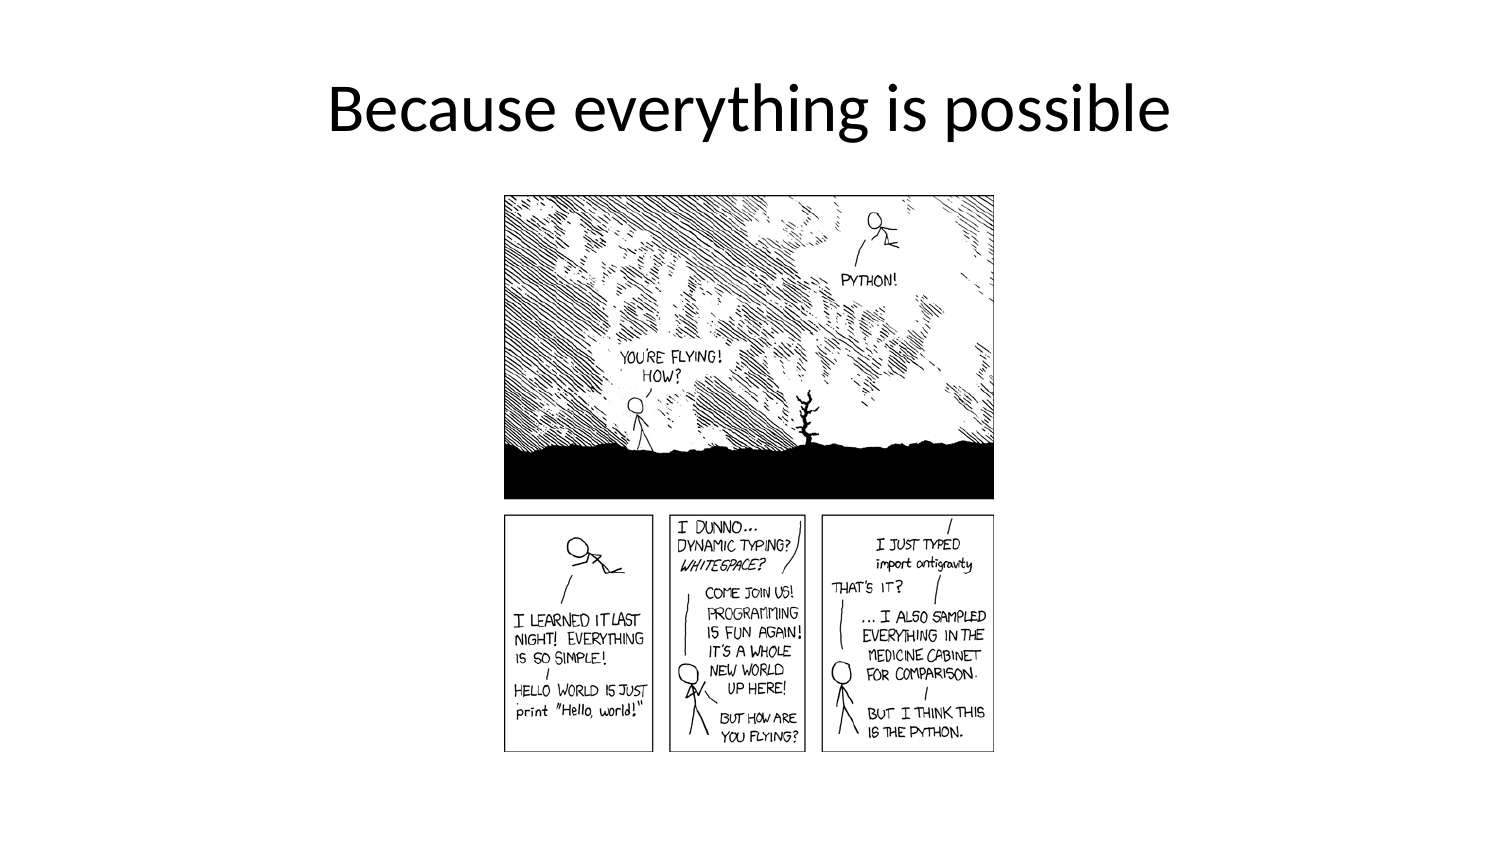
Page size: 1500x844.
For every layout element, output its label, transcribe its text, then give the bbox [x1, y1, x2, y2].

picture [503, 195, 994, 753]
title Because everything is possible [75, 33, 1425, 175]
